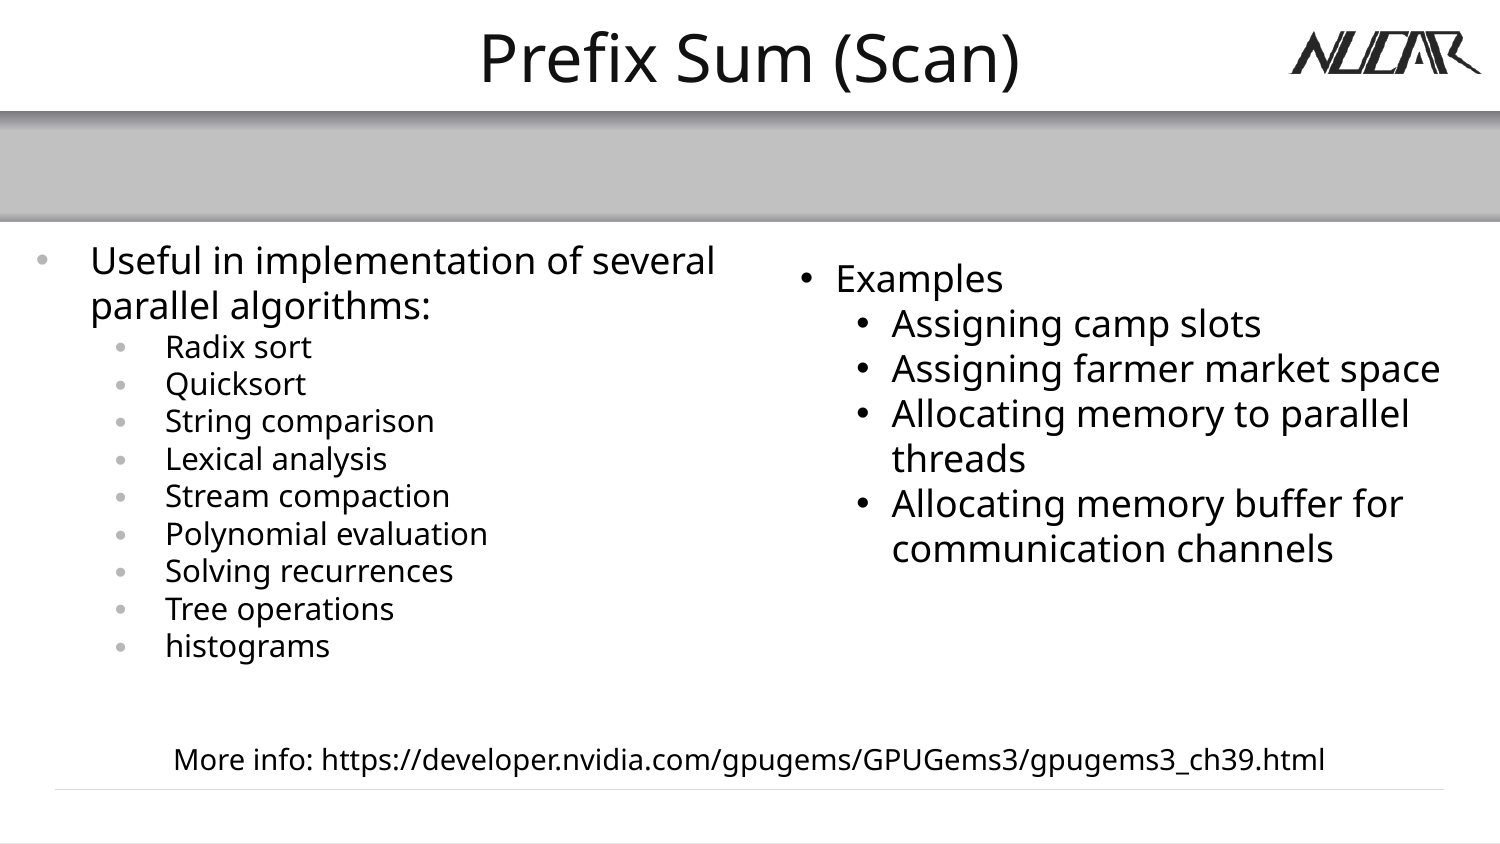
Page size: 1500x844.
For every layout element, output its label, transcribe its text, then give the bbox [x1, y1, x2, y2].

list Useful in implementation of several parallel algorithms: Radix sort Quicksort String comparison Lexical analysis Stream compaction Polynomial evaluation Solving recurrences Tree operations histograms [0, 221, 1500, 735]
text_box Examples Assigning camp slots Assigning farmer market space Allocating memory to parallel threads Allocating memory buffer for communication channels [785, 247, 1461, 578]
text_box More info: https://developer.nvidia.com/gpugems/GPUGems3/gpugems3_ch39.html [158, 734, 1381, 784]
title Prefix Sum (Scan) [97, 0, 1403, 111]
